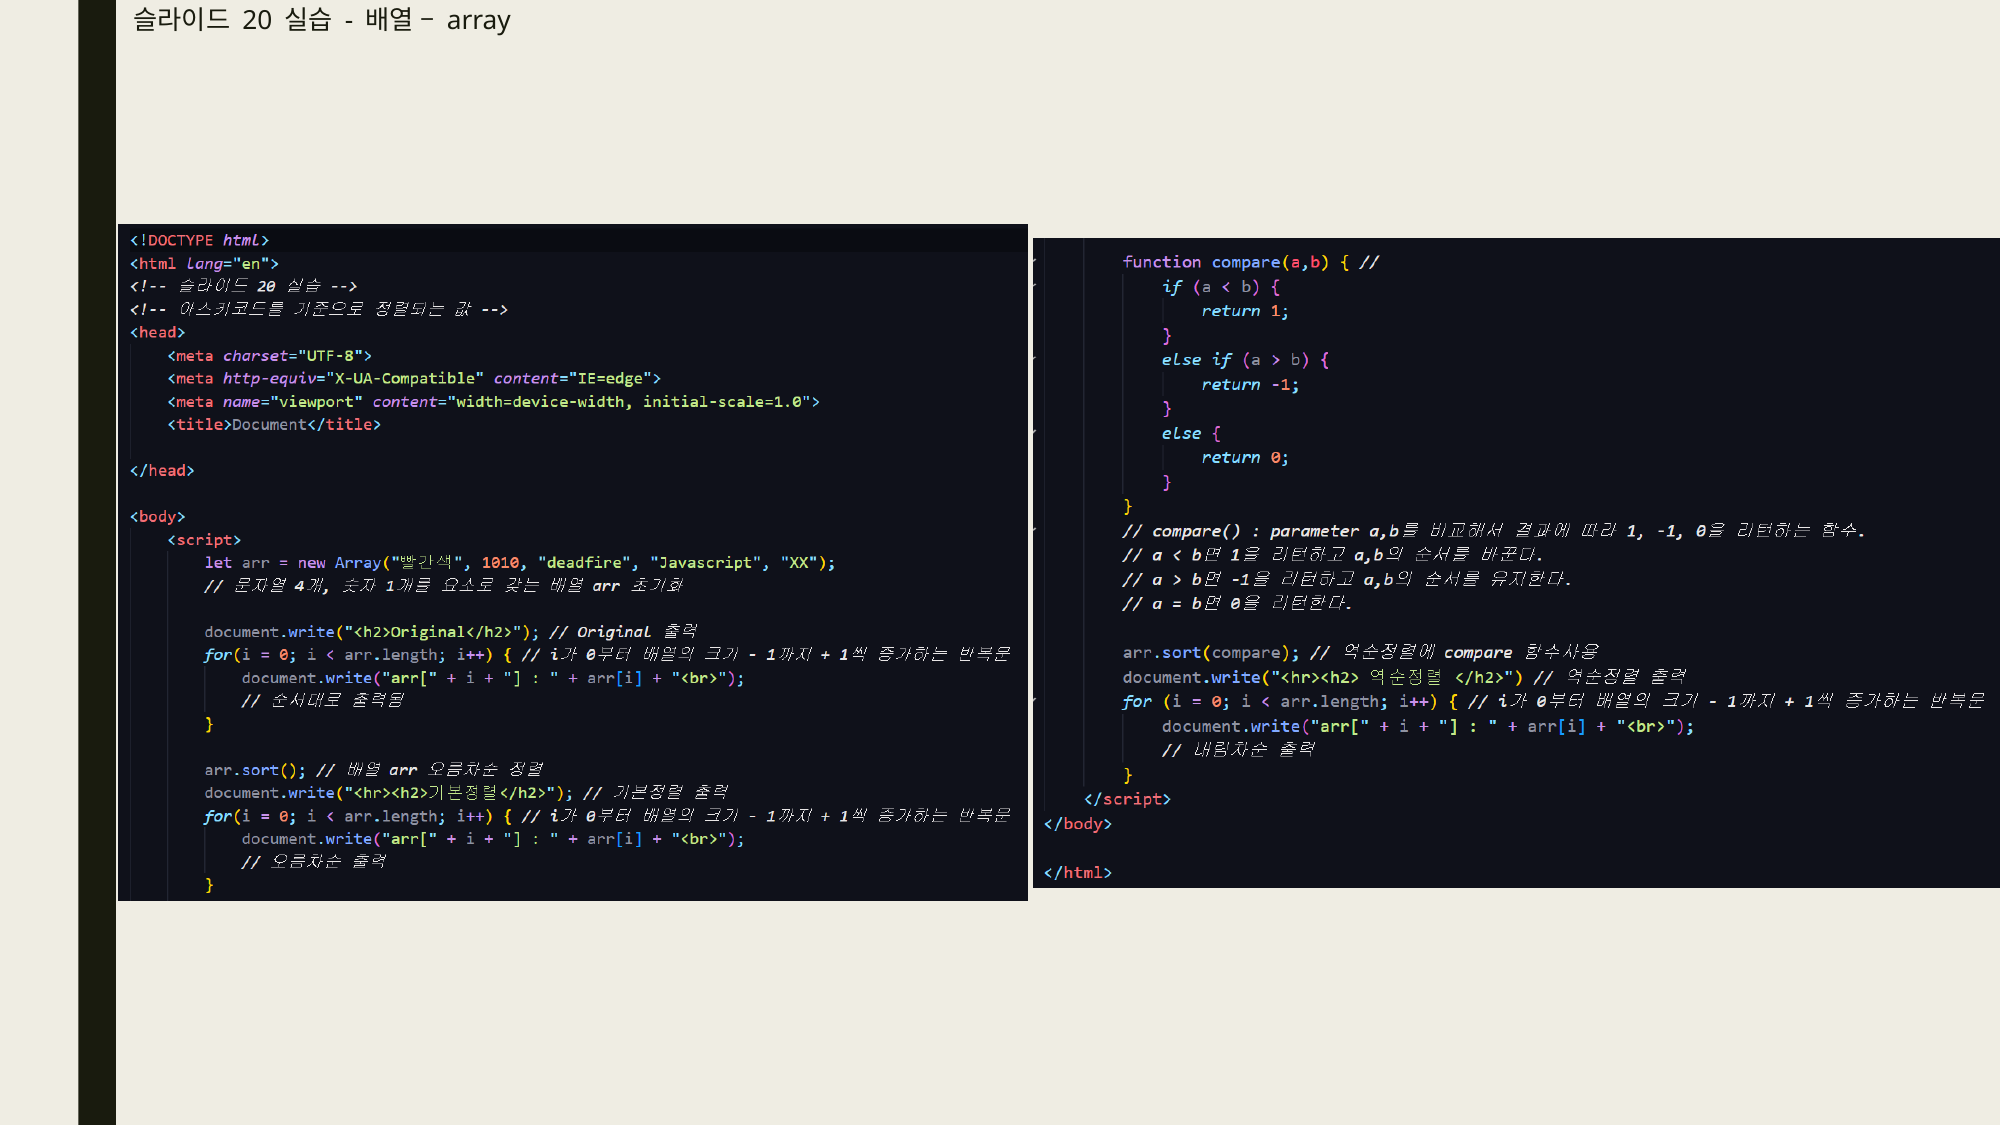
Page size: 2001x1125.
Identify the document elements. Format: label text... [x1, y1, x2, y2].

title 슬라이드 20 실습 - 배열 – array [118, 0, 1694, 75]
picture [1032, 238, 2000, 888]
picture [118, 224, 1028, 901]
